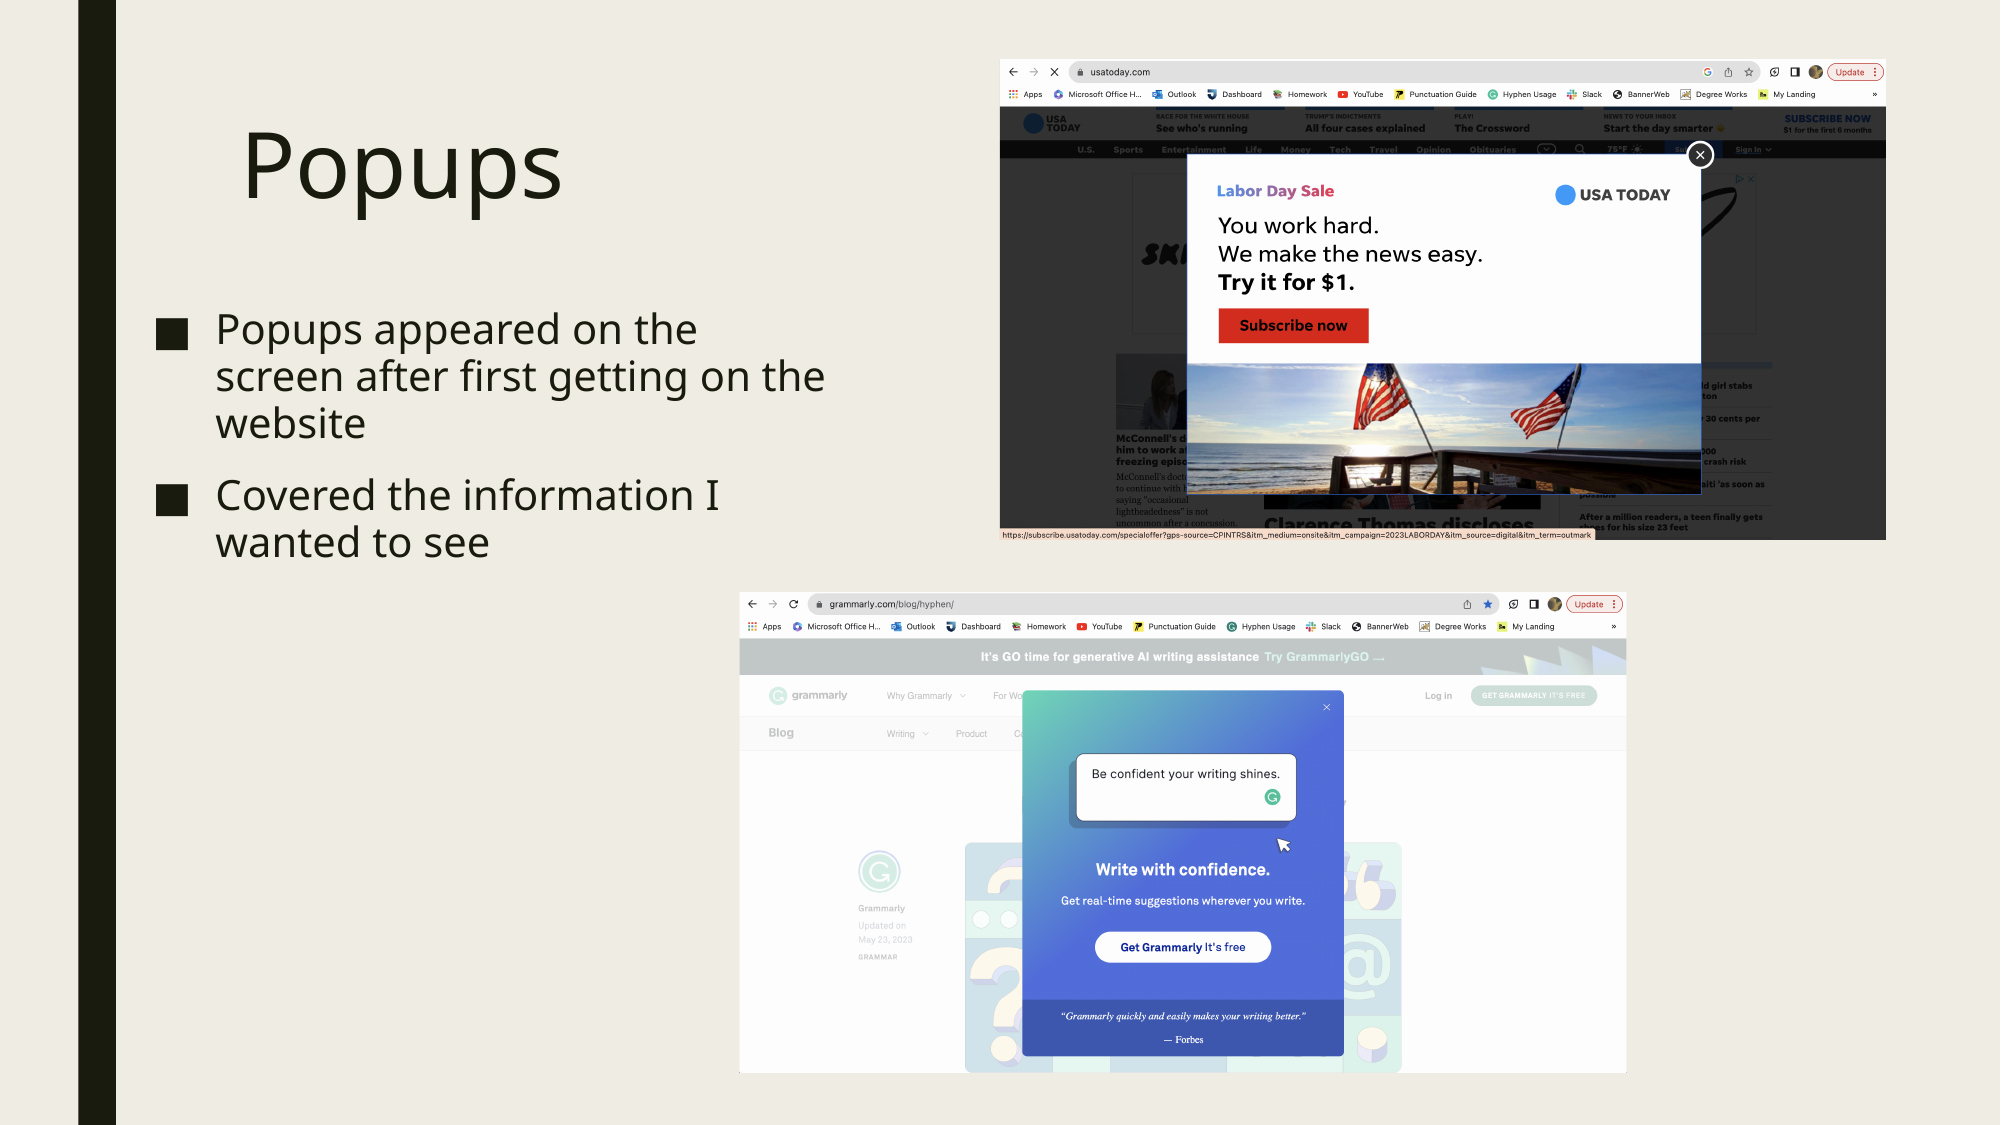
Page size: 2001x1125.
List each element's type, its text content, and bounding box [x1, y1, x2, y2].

picture [999, 59, 1886, 540]
title Popups [225, 112, 999, 357]
list Popups appeared on the screen after first getting on the website Covered the information I wanted to see [137, 299, 852, 1014]
picture [739, 592, 1627, 1073]
